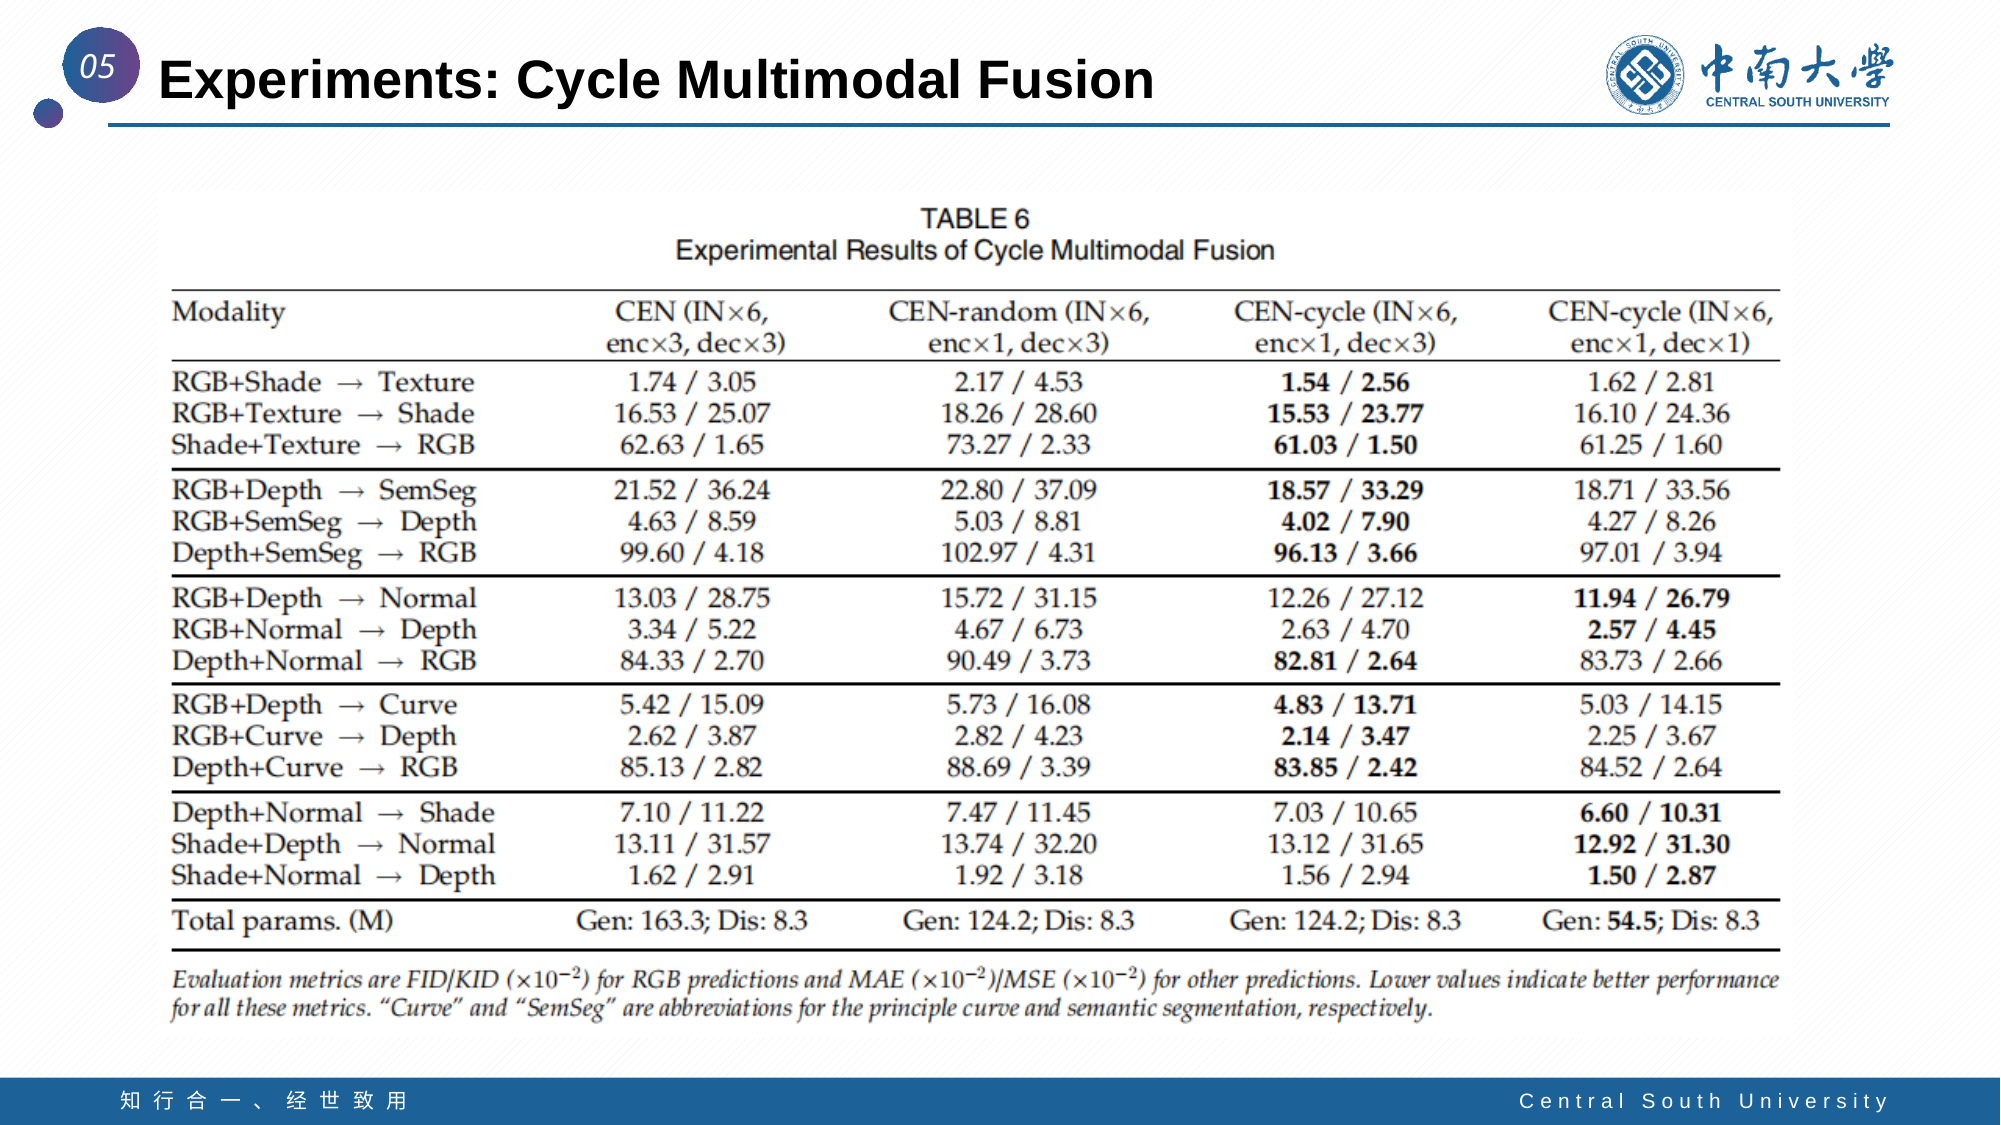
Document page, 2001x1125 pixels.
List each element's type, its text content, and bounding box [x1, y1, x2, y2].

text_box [33, 26, 153, 128]
picture [1595, 28, 1907, 121]
text_box Central South University [1504, 1080, 1902, 1120]
text_box Experiments: Cycle Multimodal Fusion [158, 0, 1549, 118]
text_box 知行合一、经世致用 [105, 1080, 423, 1120]
text_box [0, 1077, 2000, 1125]
picture [158, 191, 1793, 1038]
